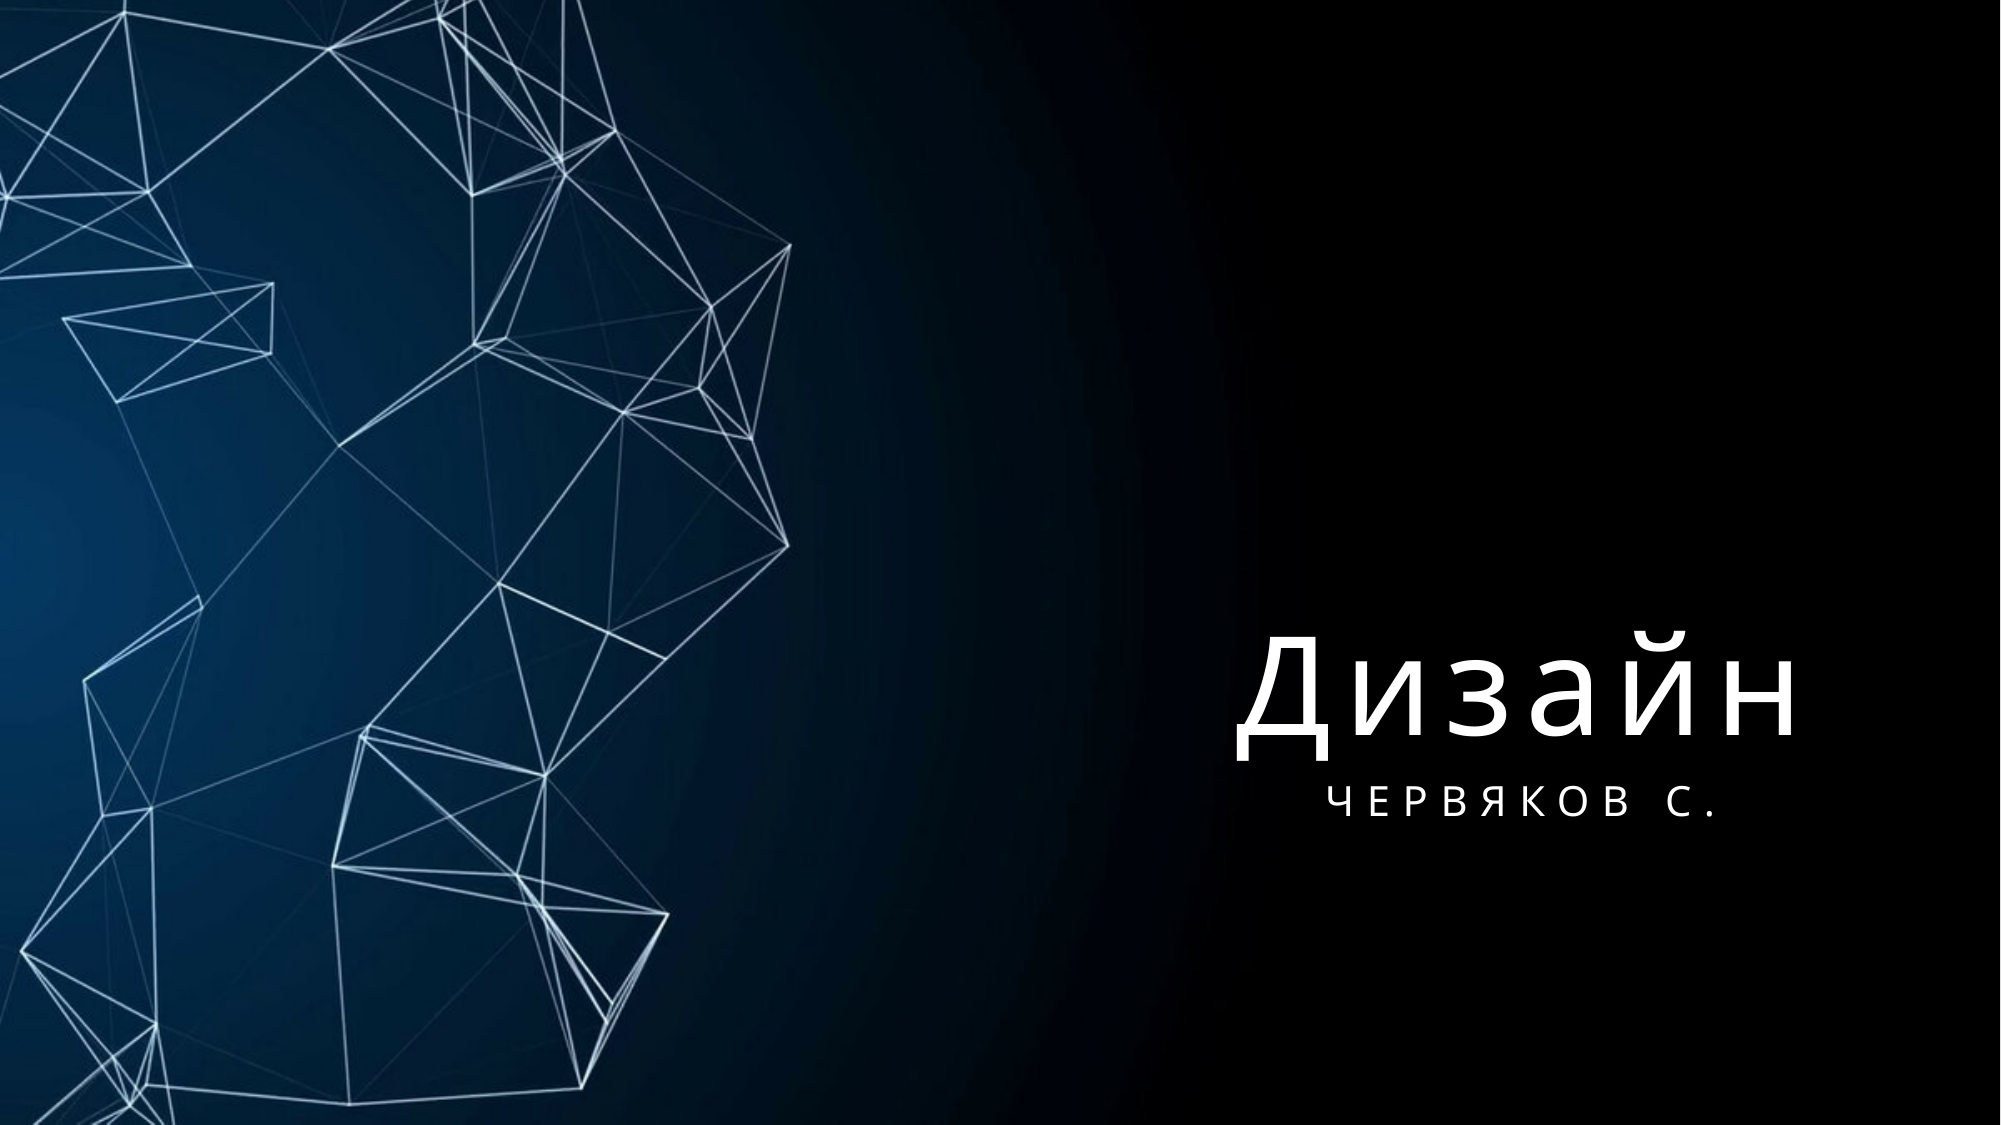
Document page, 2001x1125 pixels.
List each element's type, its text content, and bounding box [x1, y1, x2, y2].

text_box Дизайн ЧЕРВЯКОВ С. [1143, 590, 1897, 847]
picture [0, 0, 2001, 1125]
